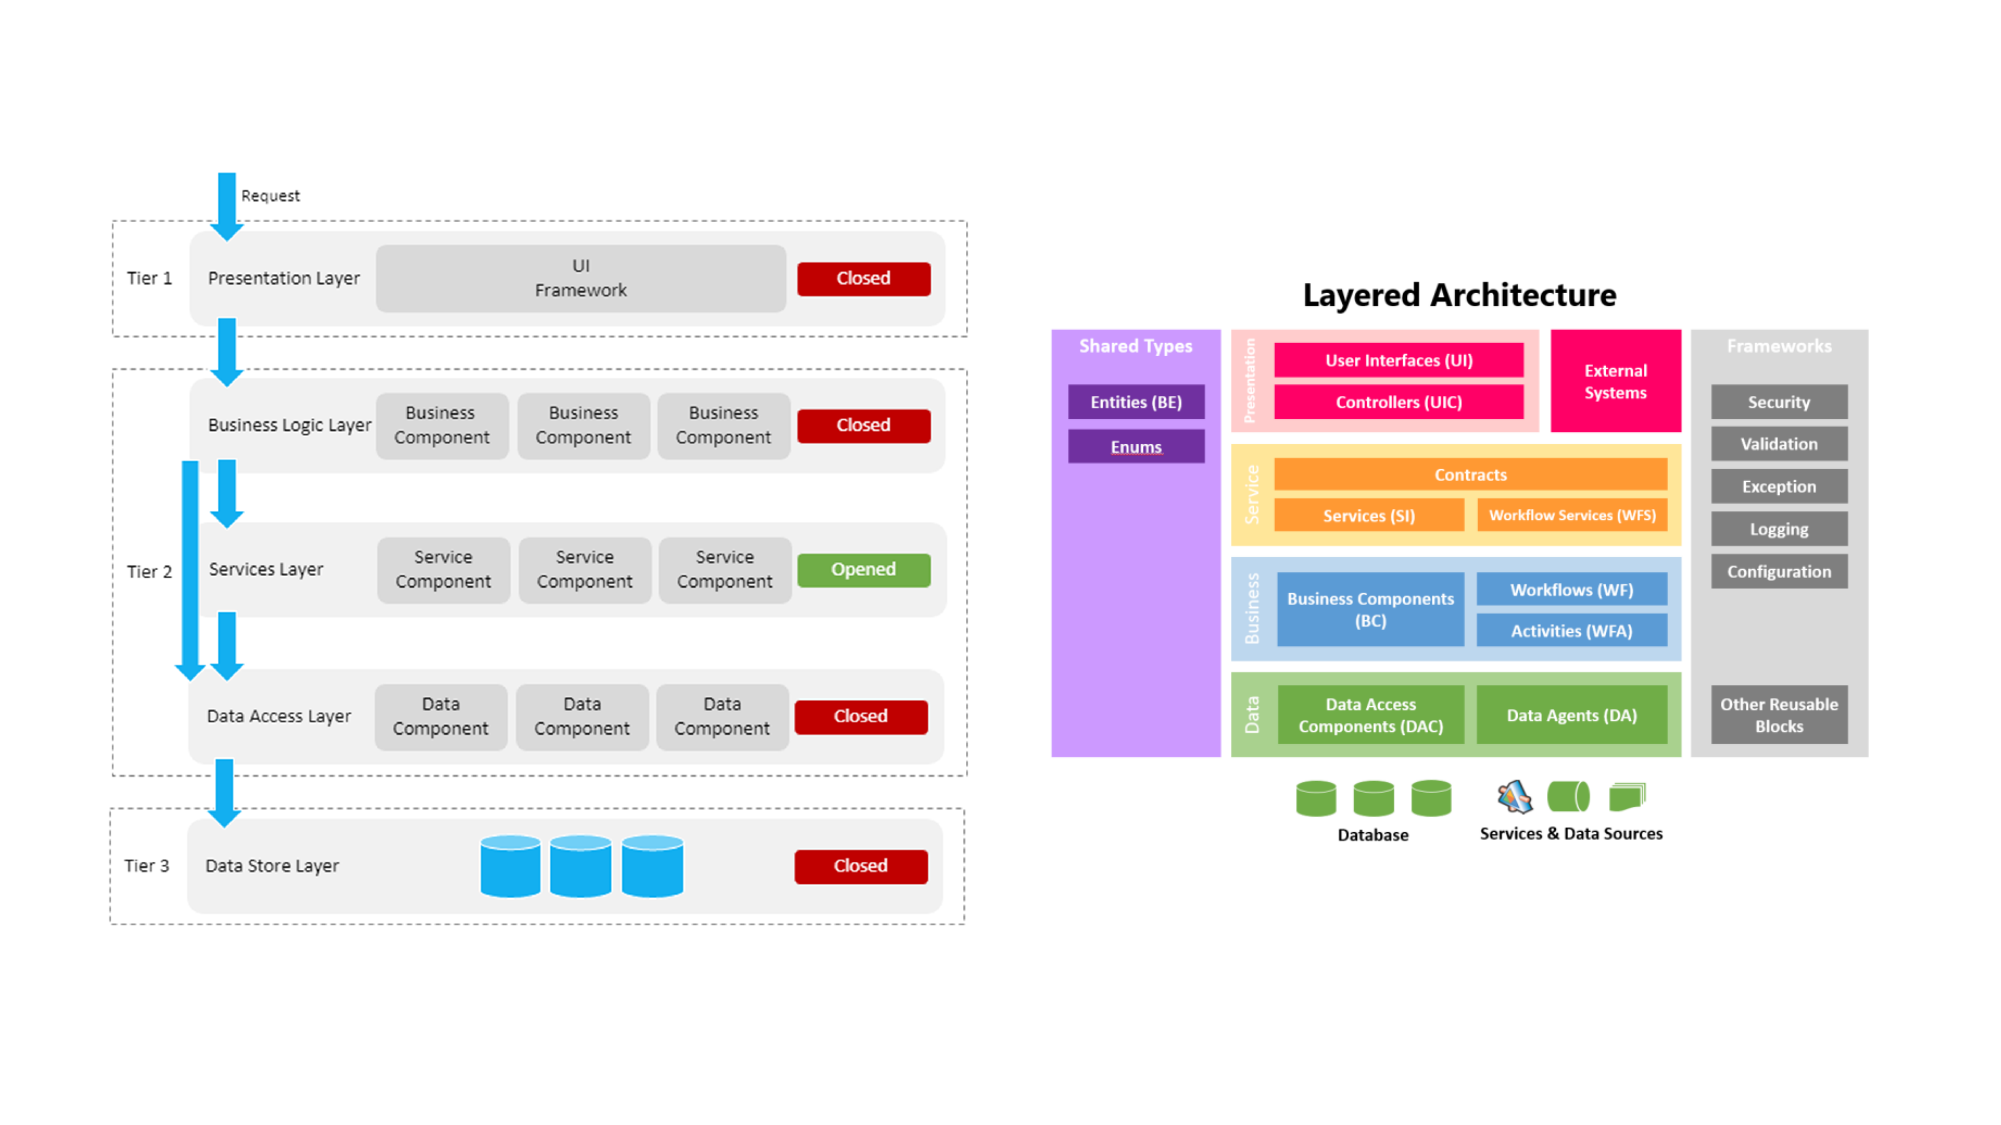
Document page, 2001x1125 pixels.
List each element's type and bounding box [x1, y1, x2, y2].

picture [105, 160, 974, 964]
picture [1026, 268, 1895, 857]
